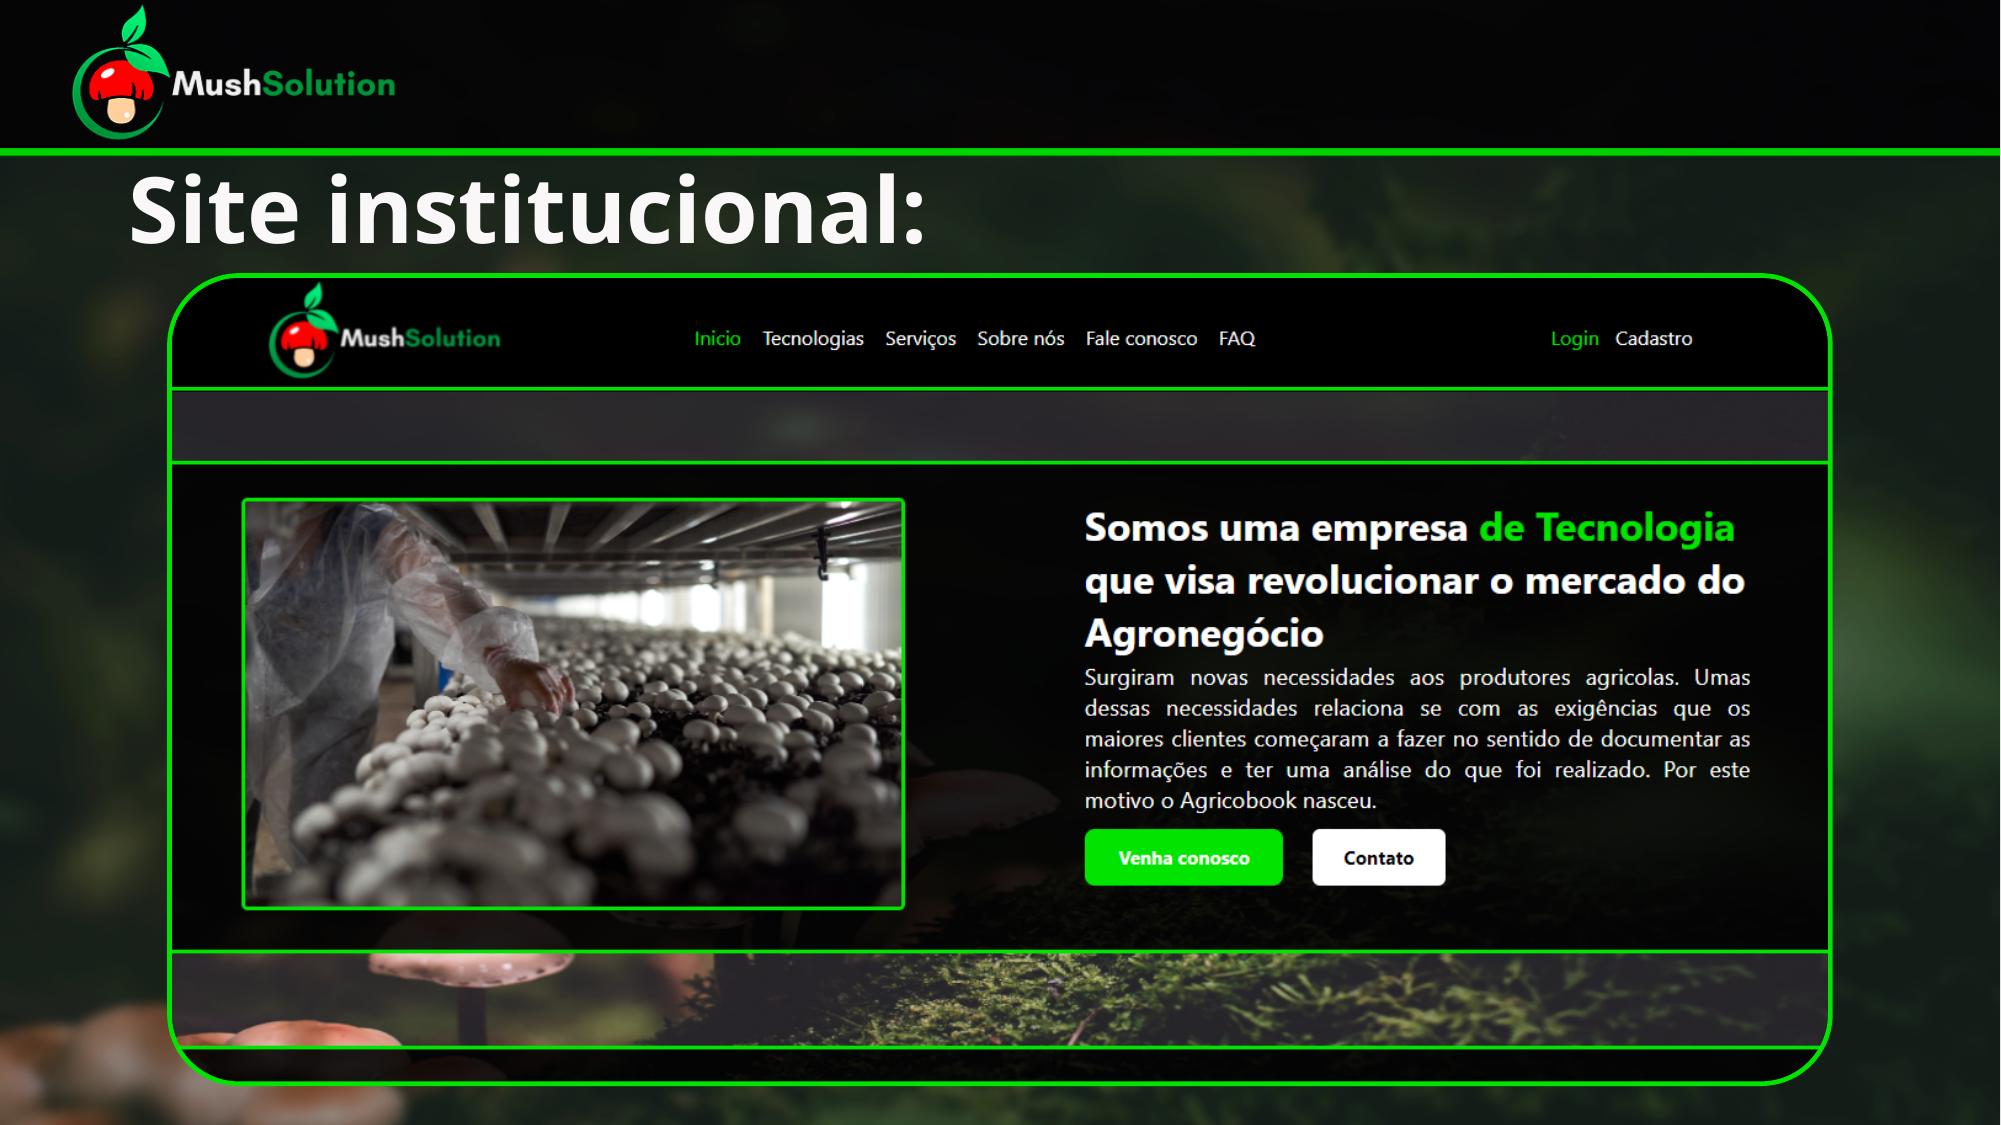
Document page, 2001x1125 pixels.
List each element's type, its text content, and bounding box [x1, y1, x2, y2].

title Site institucional: [113, 104, 1839, 323]
picture [0, 0, 2001, 1125]
